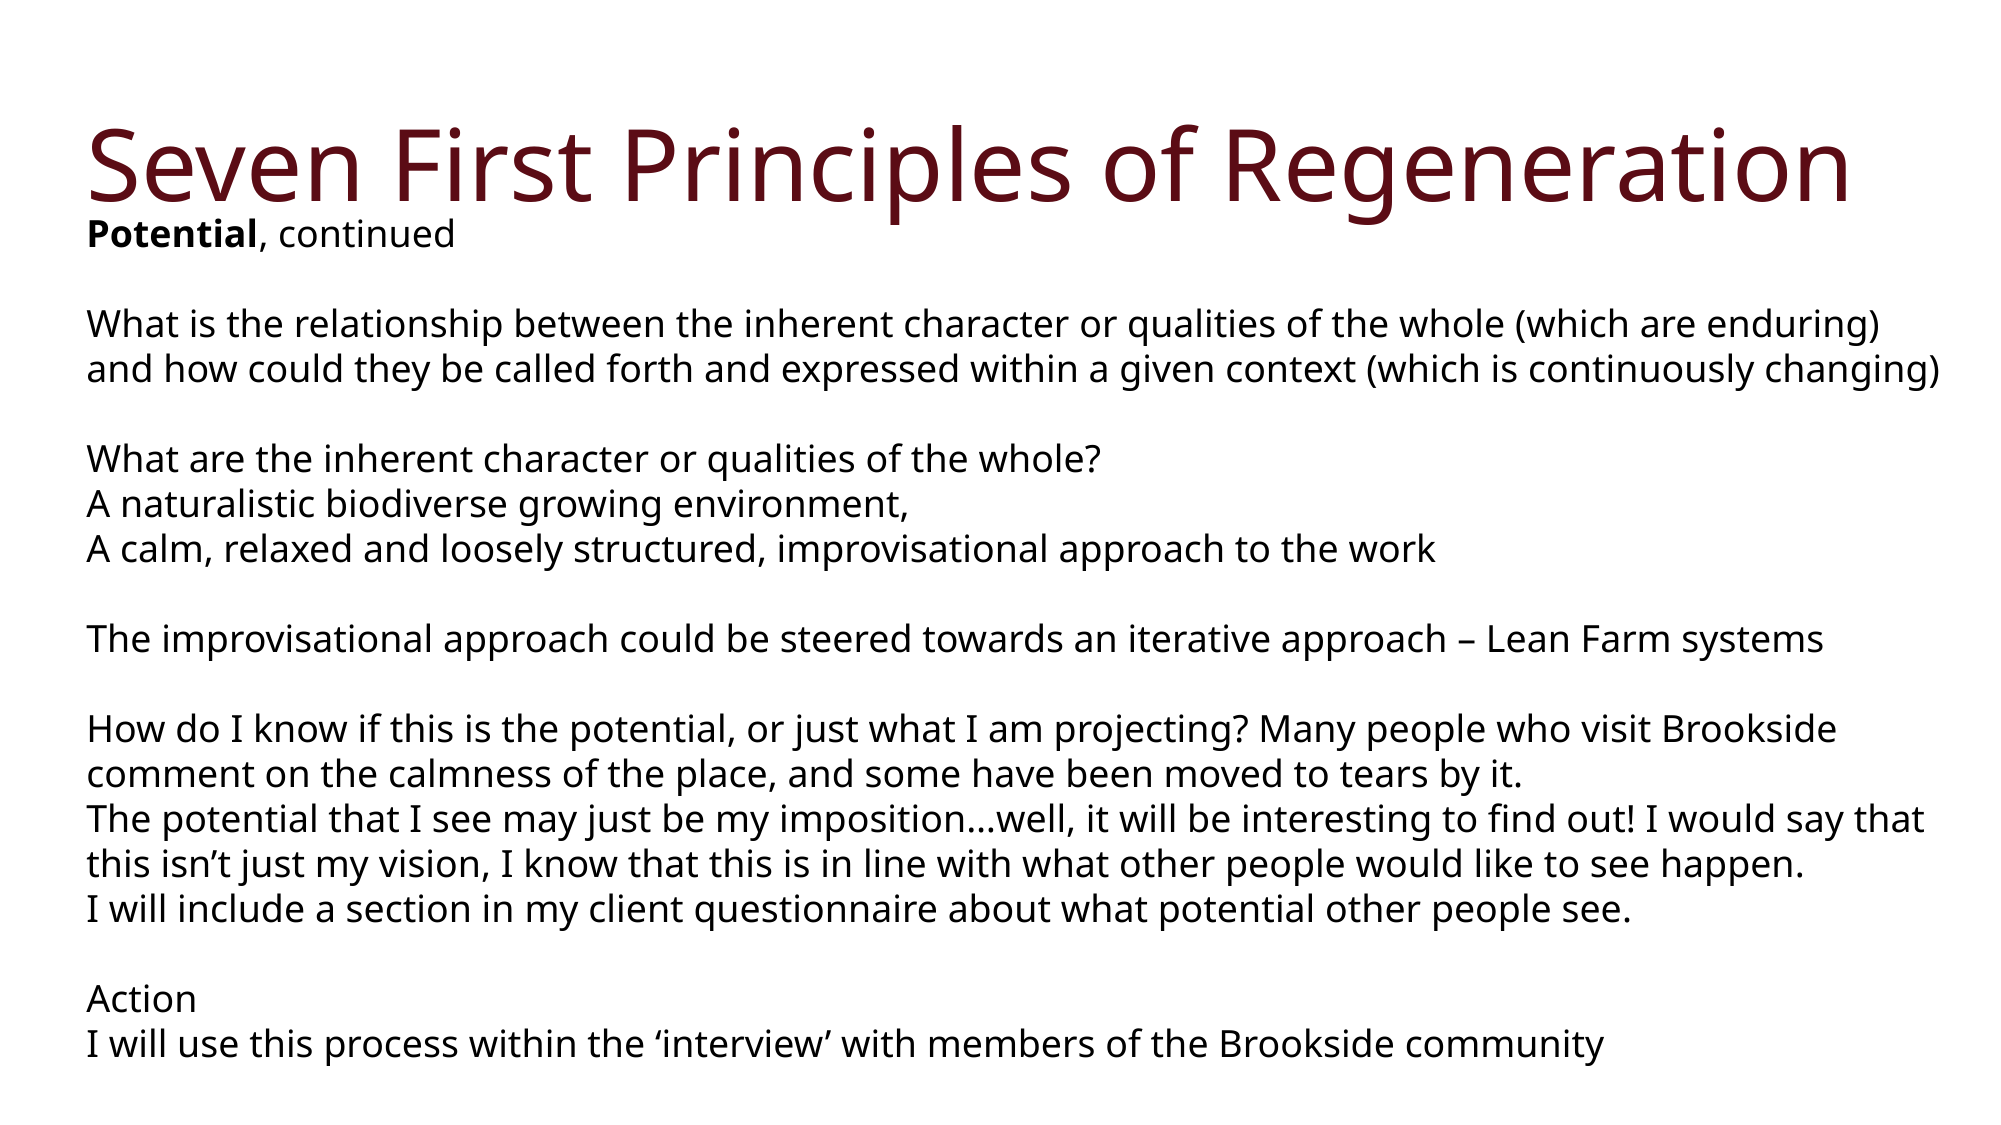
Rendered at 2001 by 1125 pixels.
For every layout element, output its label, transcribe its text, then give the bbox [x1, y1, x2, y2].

text_box Seven First Principles of Regeneration [71, 85, 1916, 229]
text_box Potential, continued What is the relationship between the inherent character or qualities of the whole (which are enduring) and how could they be called forth and expressed within a given context (which is continuously changing) What are the inherent character or qualities of the whole? A naturalistic biodiverse growing environment, A calm, relaxed and loosely structured, improvisational approach to the work The improvisational approach could be steered towards an iterative approach – Lean Farm systems How do I know if this is the potential, or just what I am projecting? Many people who visit Brookside comment on the calmness of the place, and some have been moved to tears by it. The potential that I see may just be my imposition…well, it will be interesting to find out! I would say that this isn’t just my vision, I know that this is in line with what other people would like to see happen. I will include a section in my client questionnaire about what potential other people see. Action I will use this process within the ‘interview’ with members of the Brookside community [71, 202, 1973, 1125]
